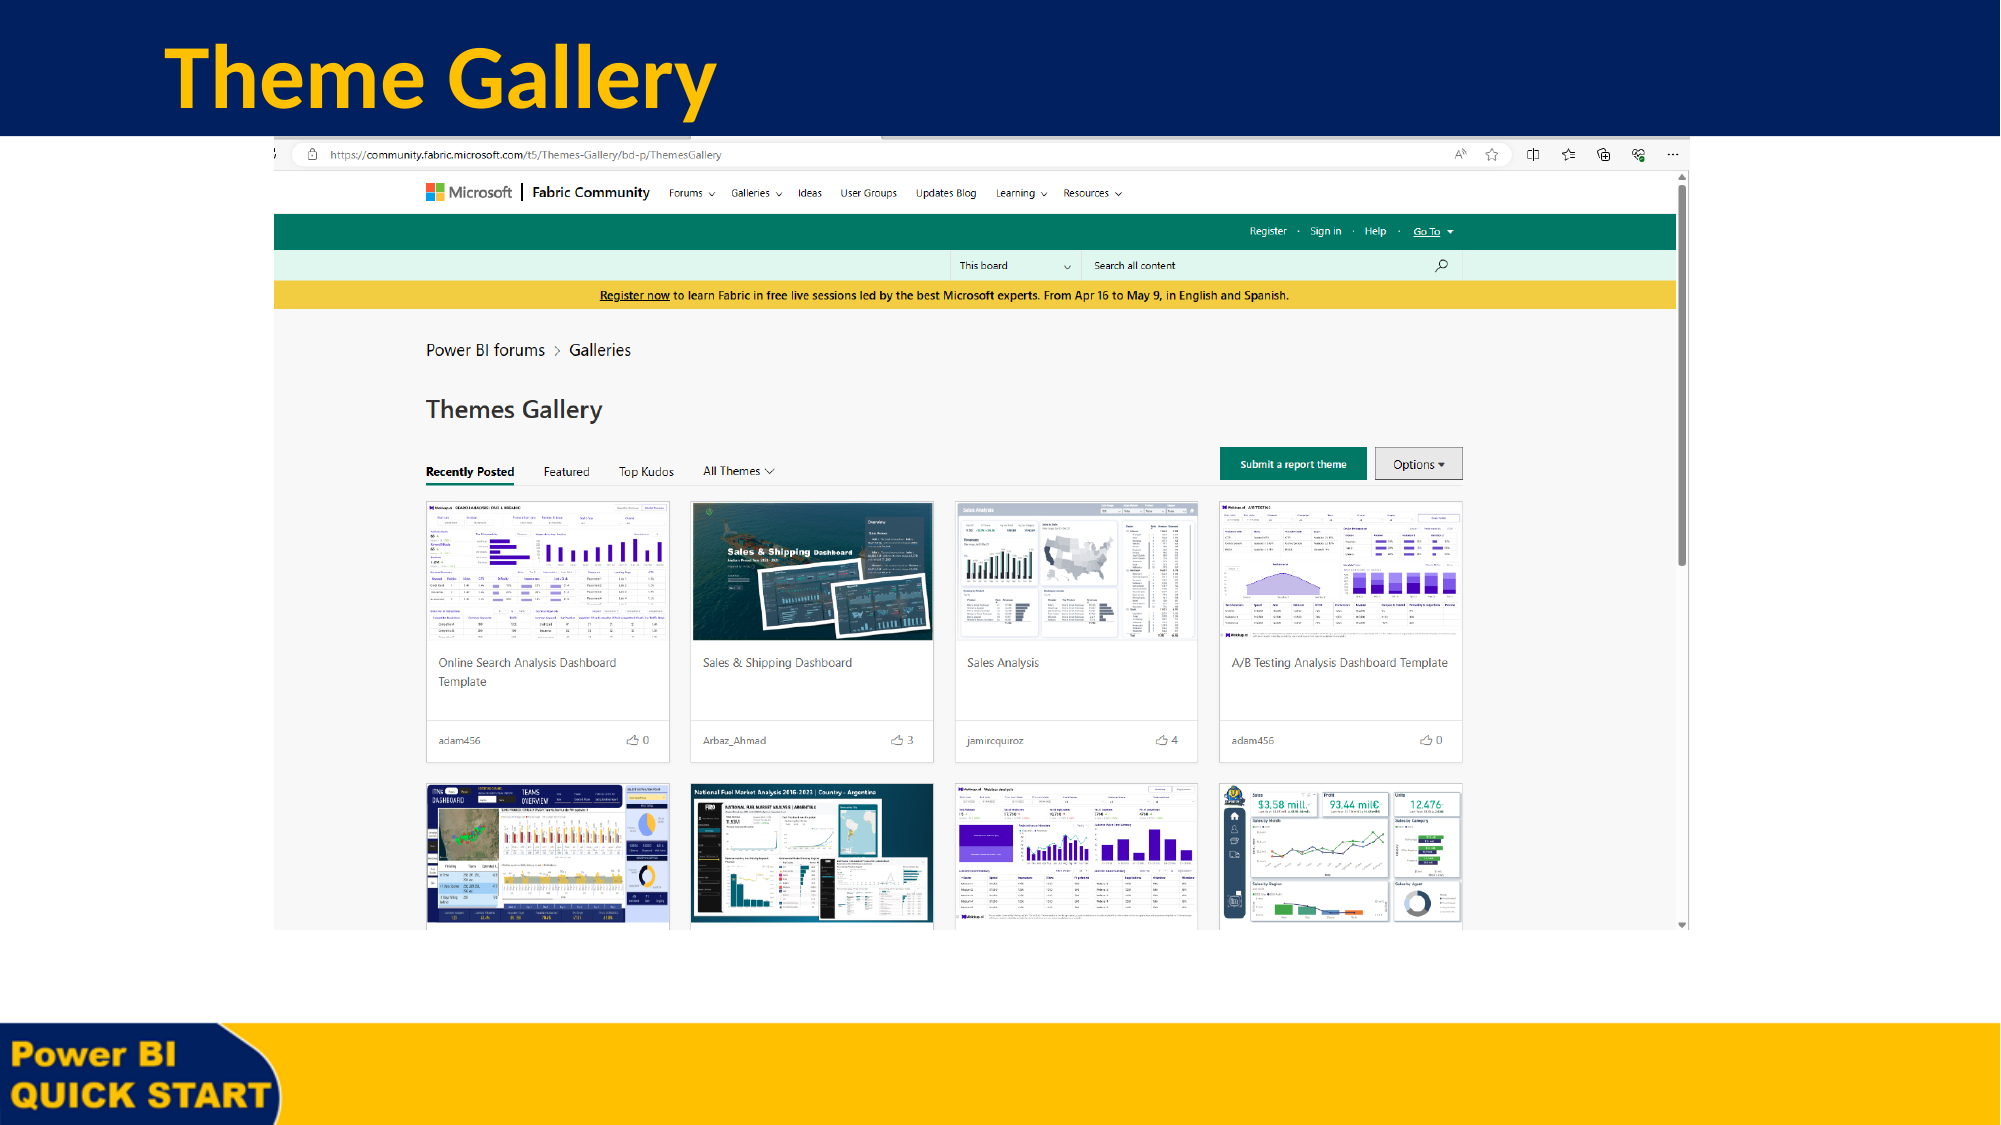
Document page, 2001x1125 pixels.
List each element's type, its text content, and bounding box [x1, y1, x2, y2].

text_box Theme Gallery [0, 0, 2000, 137]
picture [0, 0, 2001, 1125]
